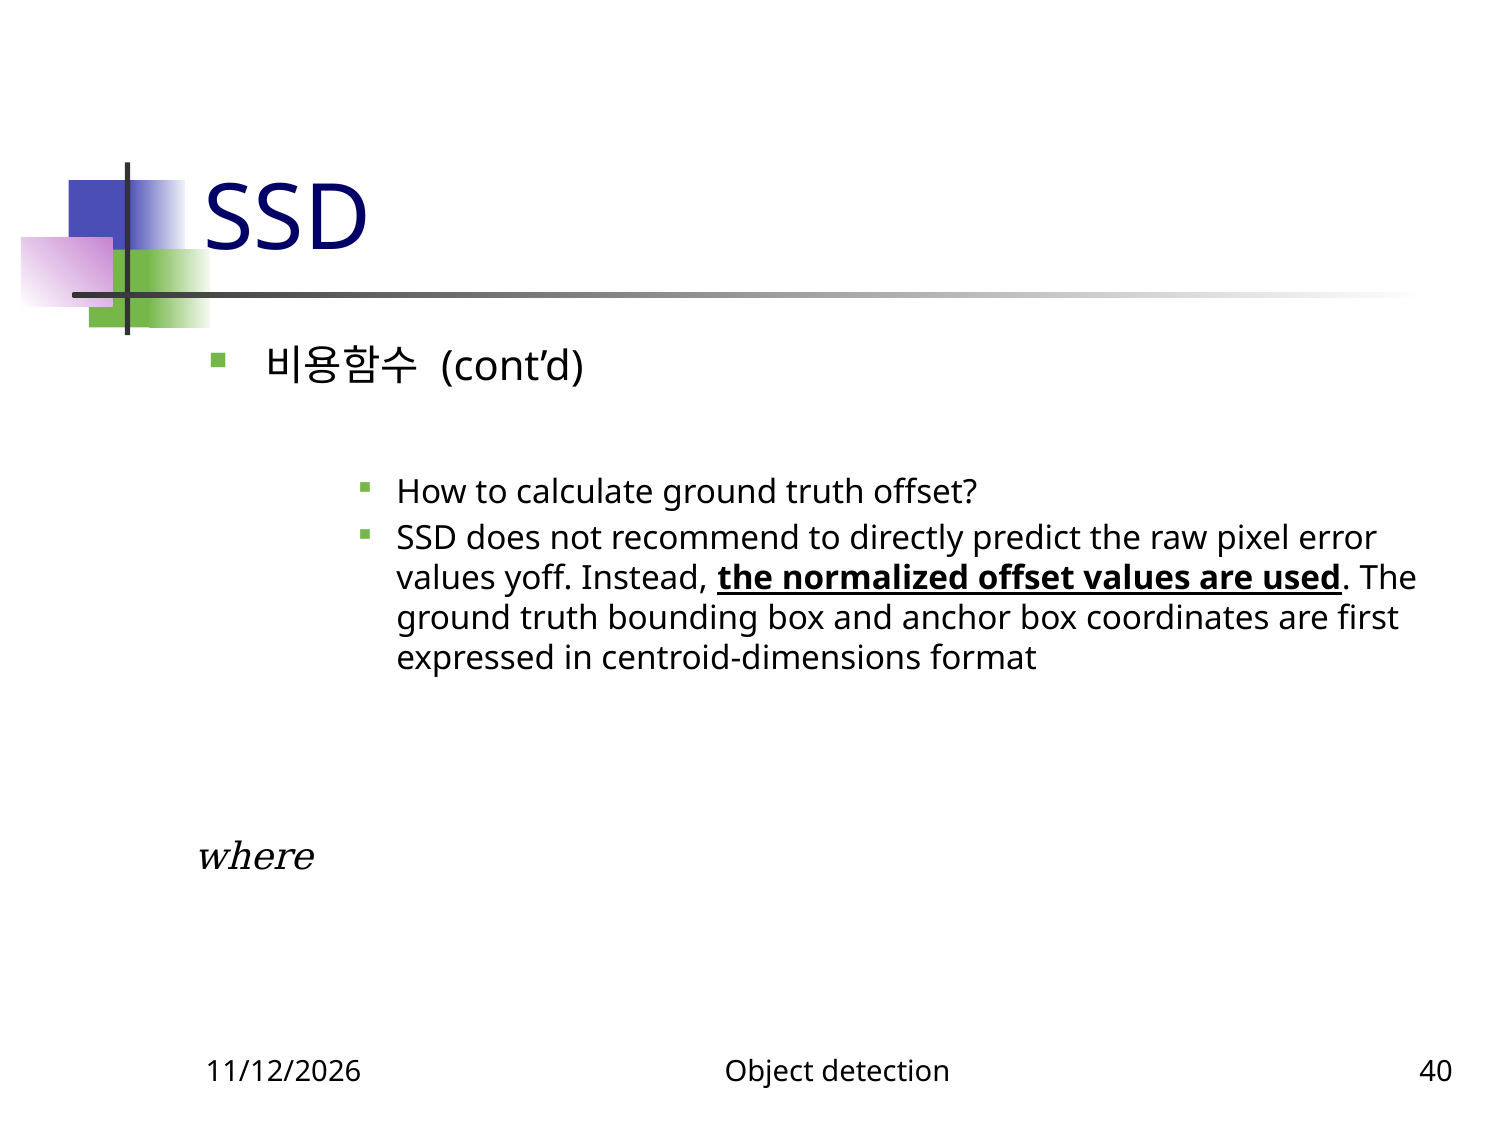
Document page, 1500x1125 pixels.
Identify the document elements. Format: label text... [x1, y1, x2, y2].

slide_number 40 [1155, 1024, 1468, 1100]
title SSD [188, 35, 1468, 275]
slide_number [190, 1024, 504, 1100]
footer Object detection [600, 1024, 1075, 1100]
